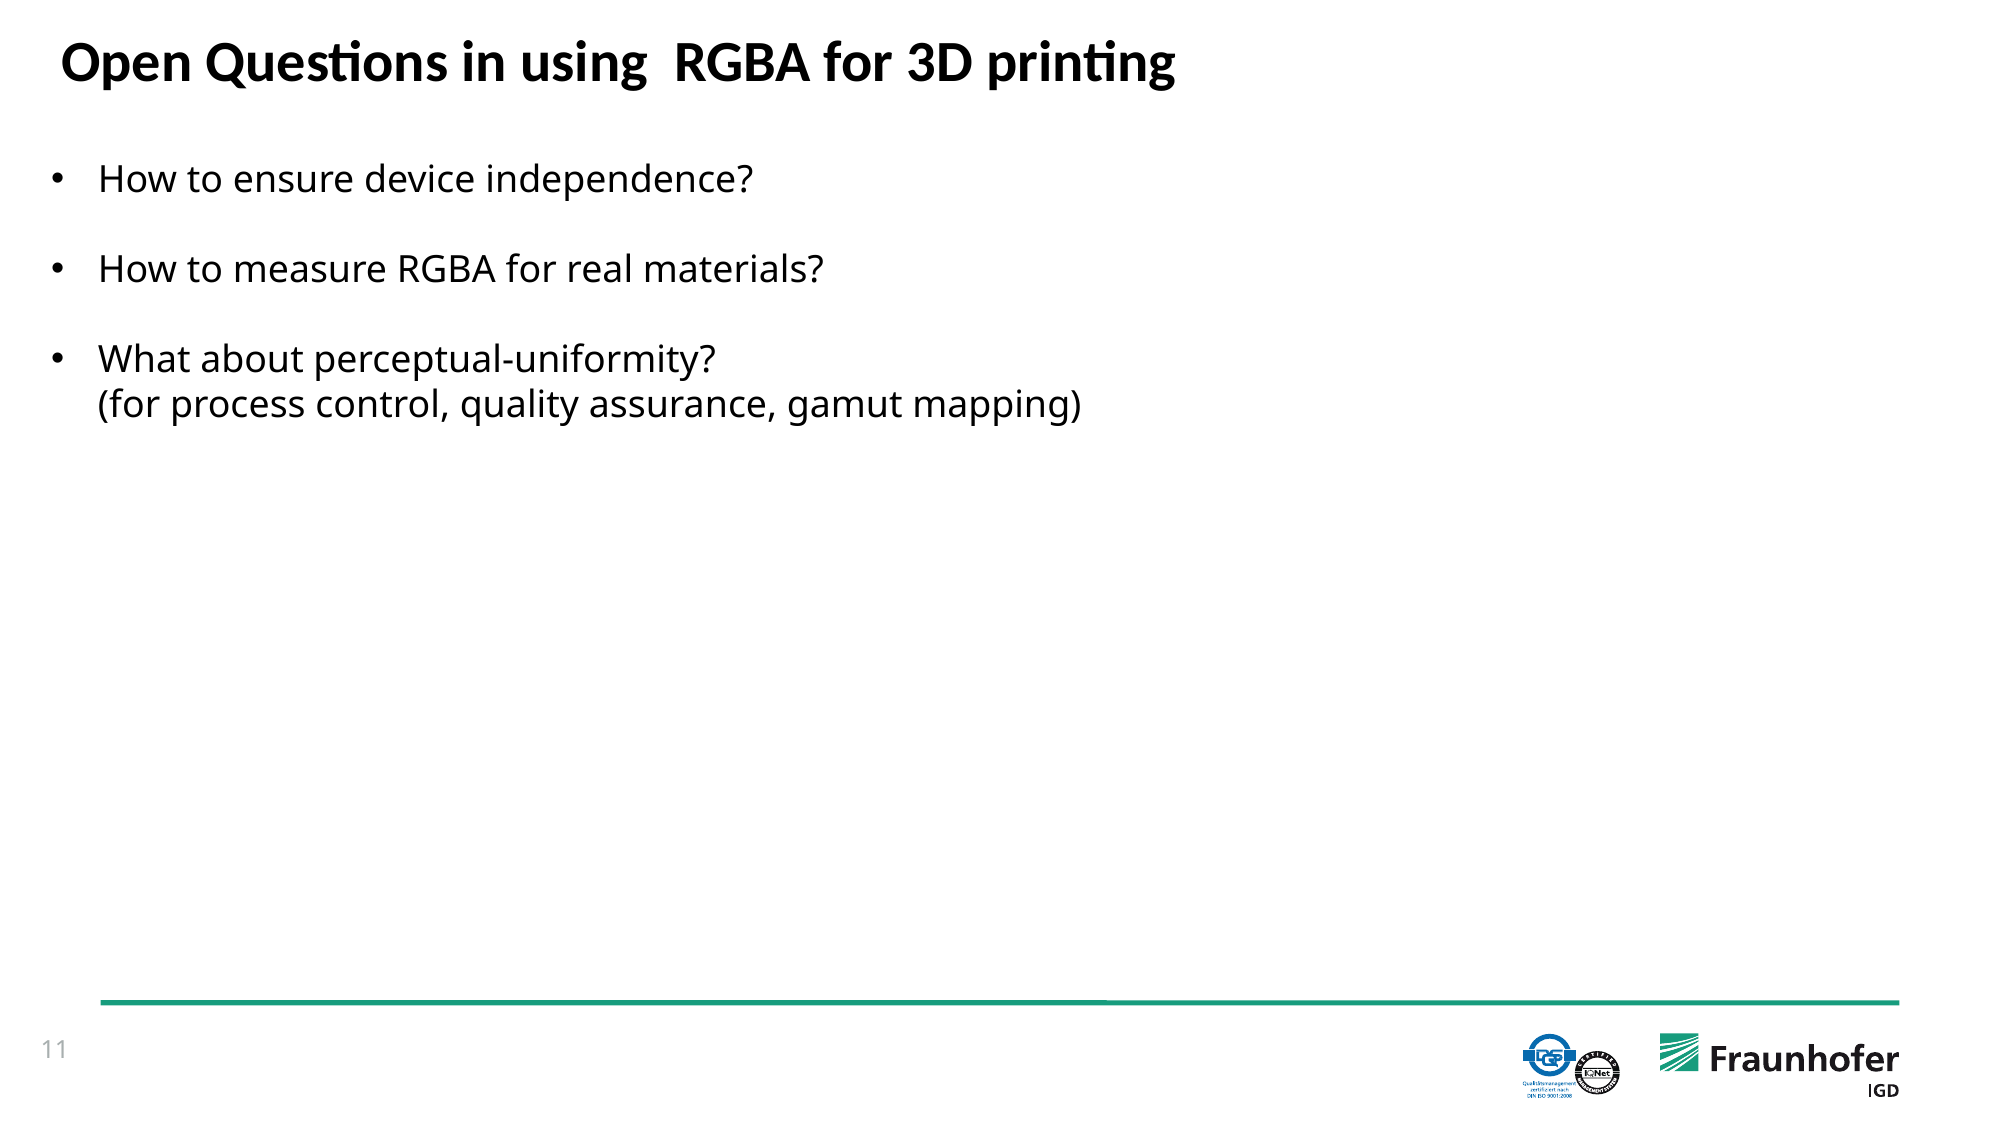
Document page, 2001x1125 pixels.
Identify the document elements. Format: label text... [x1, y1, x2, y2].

text_box How to ensure device independence? How to measure RGBA for real materials? What about perceptual-uniformity? (for process control, quality assurance, gamut mapping) [36, 102, 1541, 478]
slide_number 11 [0, 1032, 70, 1054]
text_box Open Questions in using RGBA for 3D printing [46, 16, 1500, 101]
